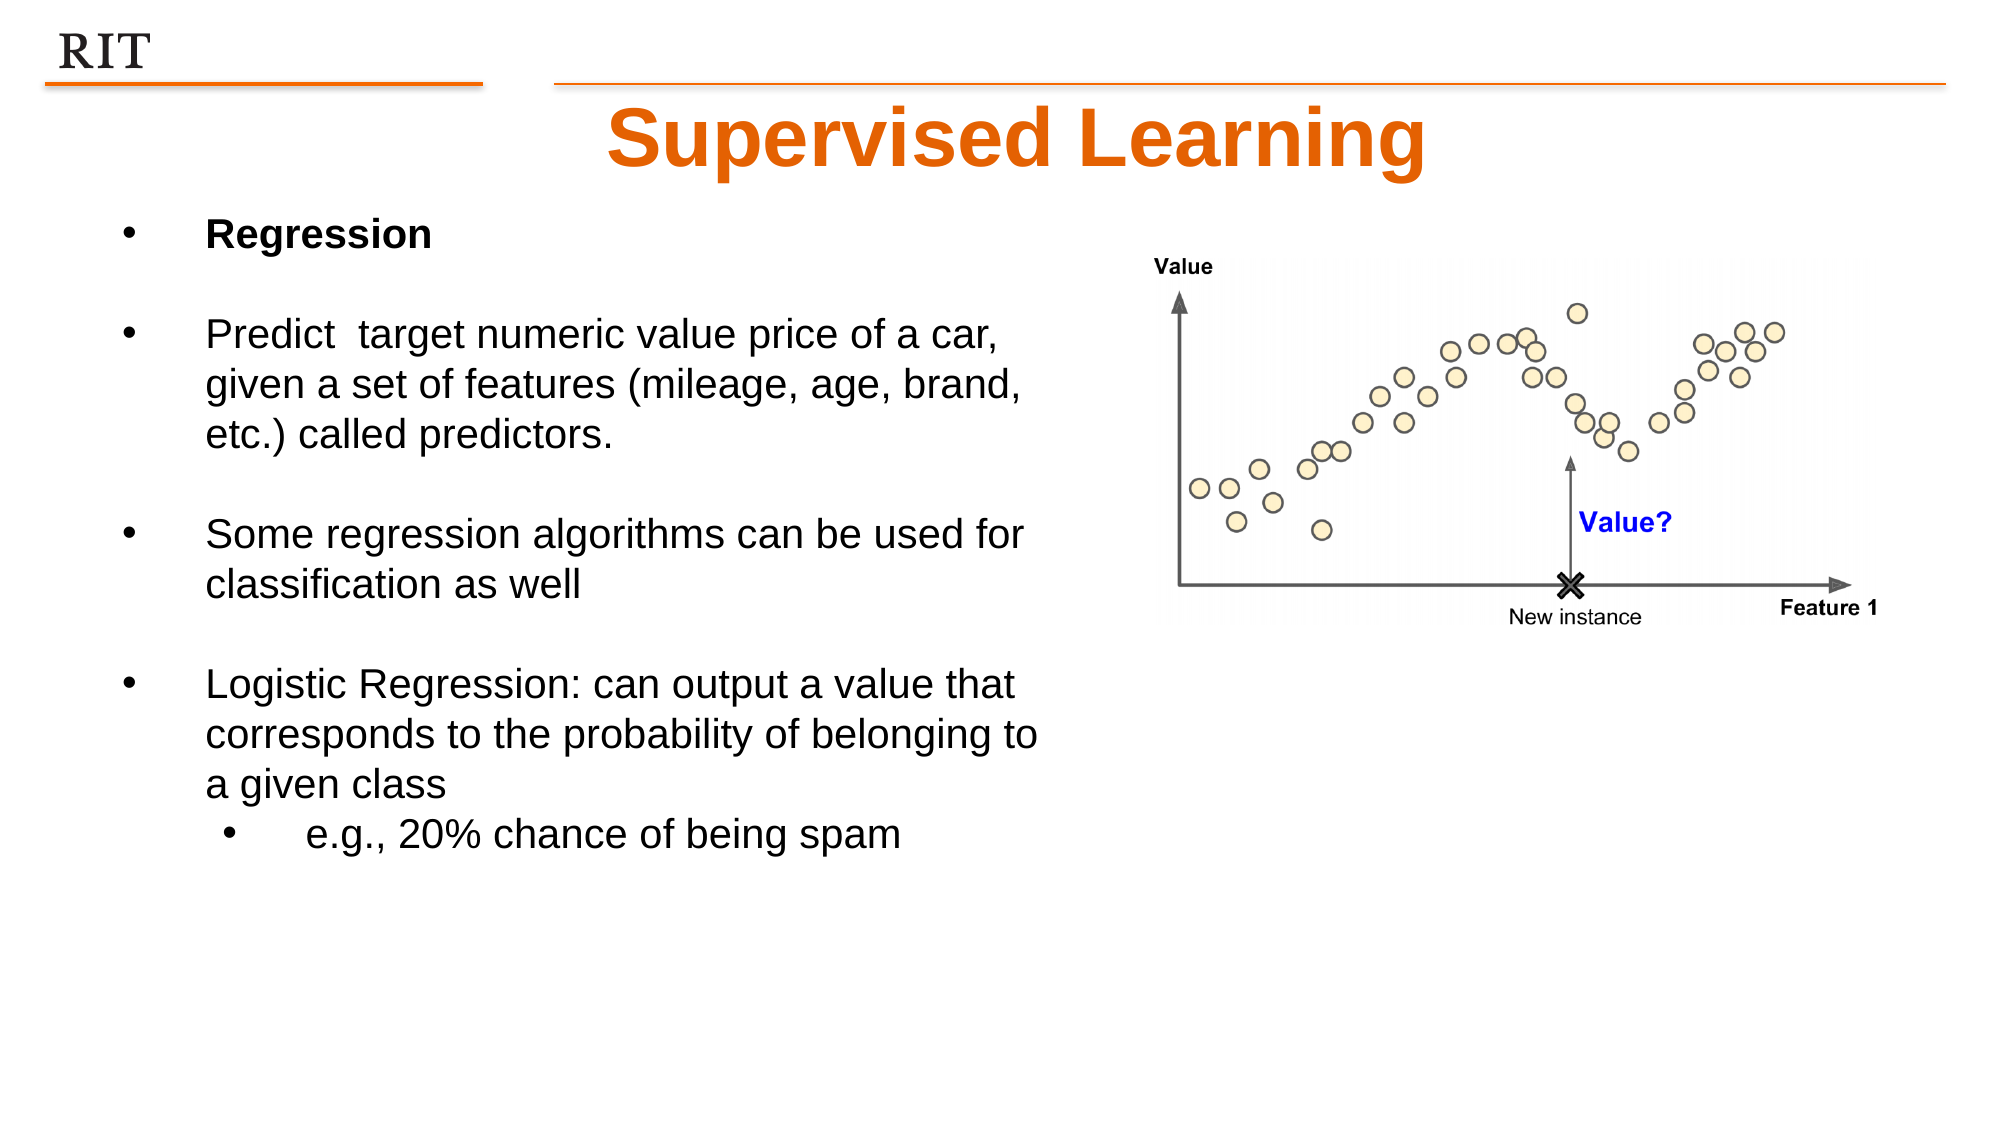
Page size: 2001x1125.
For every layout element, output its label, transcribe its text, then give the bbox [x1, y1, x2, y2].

text_box Regression Predict target numeric value price of a car, given a set of features (mileage, age, brand, etc.) called predictors. Some regression algorithms can be used for classification as well Logistic Regression: can output a value that corresponds to the probability of belonging to a given class e.g., 20% chance of being spam [85, 186, 1060, 1024]
title Supervised Learning [117, 91, 1918, 175]
picture [1147, 253, 1882, 632]
